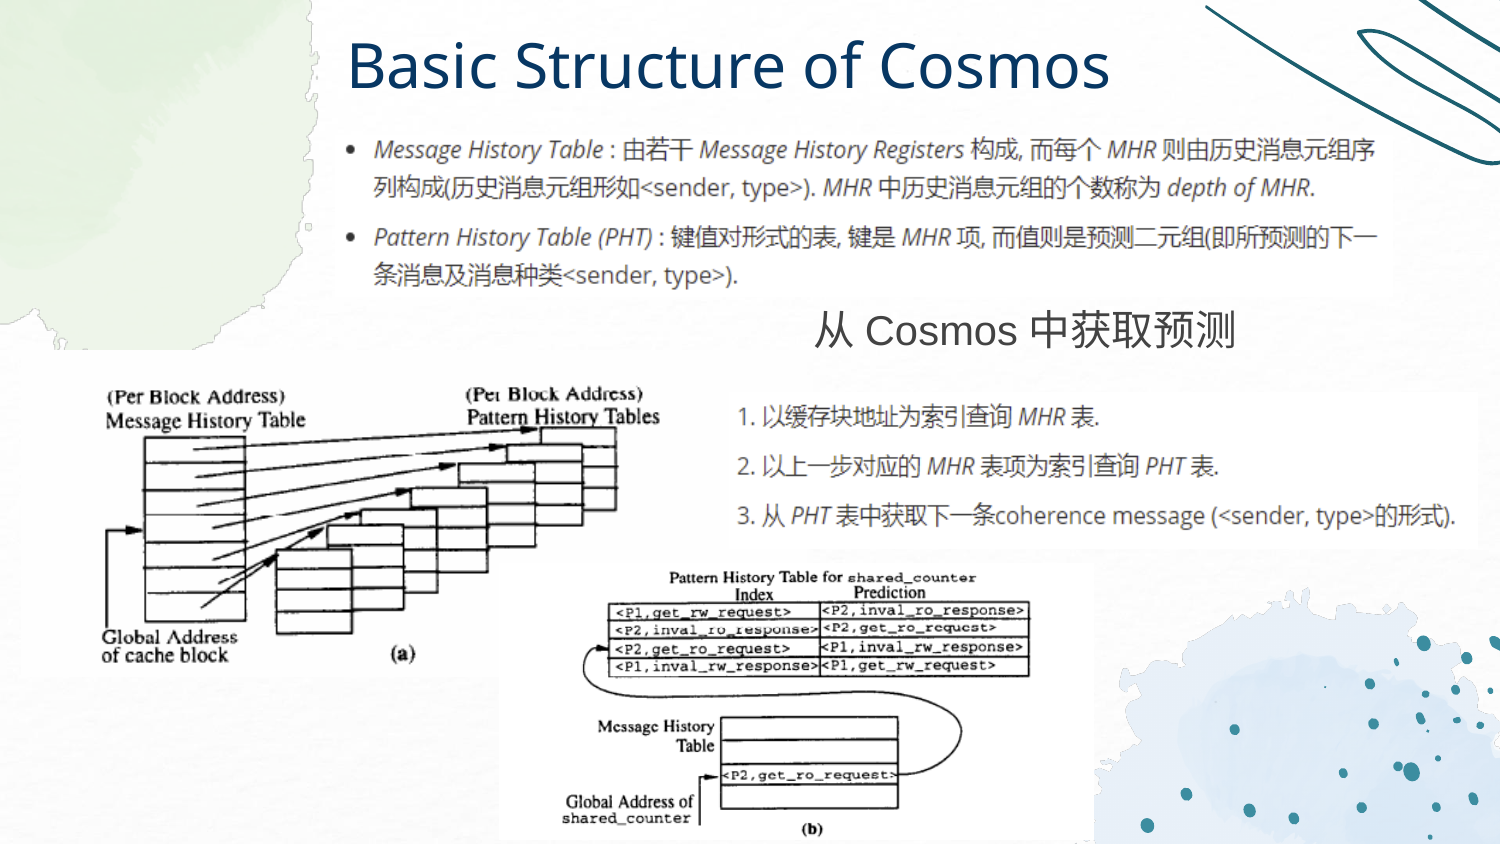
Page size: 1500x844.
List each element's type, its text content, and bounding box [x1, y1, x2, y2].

picture [1428, 0, 1500, 46]
picture [1363, 33, 1500, 128]
picture [1359, 38, 1500, 161]
title Basic Structure of Cosmos [99, 16, 1359, 111]
picture [0, 0, 1500, 844]
text_box 从Cosmos中获取预测 [798, 304, 1252, 362]
